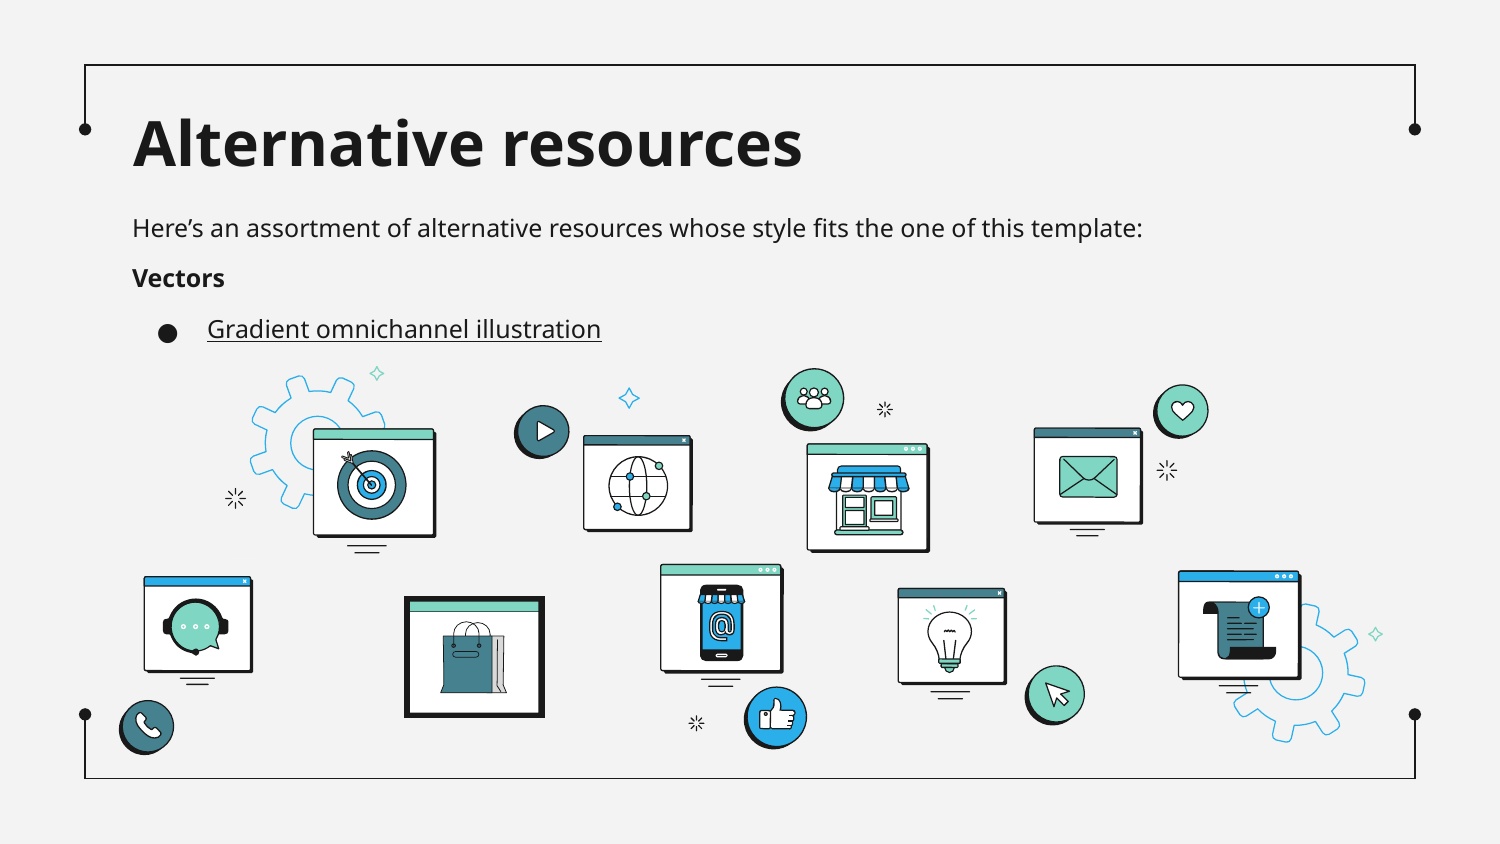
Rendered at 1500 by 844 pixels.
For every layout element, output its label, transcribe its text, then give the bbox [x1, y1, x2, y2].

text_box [403, 595, 545, 718]
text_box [116, 557, 258, 756]
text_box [659, 563, 812, 750]
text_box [897, 587, 1088, 726]
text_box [224, 365, 437, 554]
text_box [1177, 570, 1384, 744]
title Alternative resources [118, 88, 1383, 183]
list Here’s an assortment of alternative resources whose style fits the one of this template: Vectors Gradient omnichannel illustration [116, 197, 1382, 370]
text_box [778, 366, 931, 554]
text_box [1033, 382, 1211, 537]
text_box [511, 387, 693, 533]
